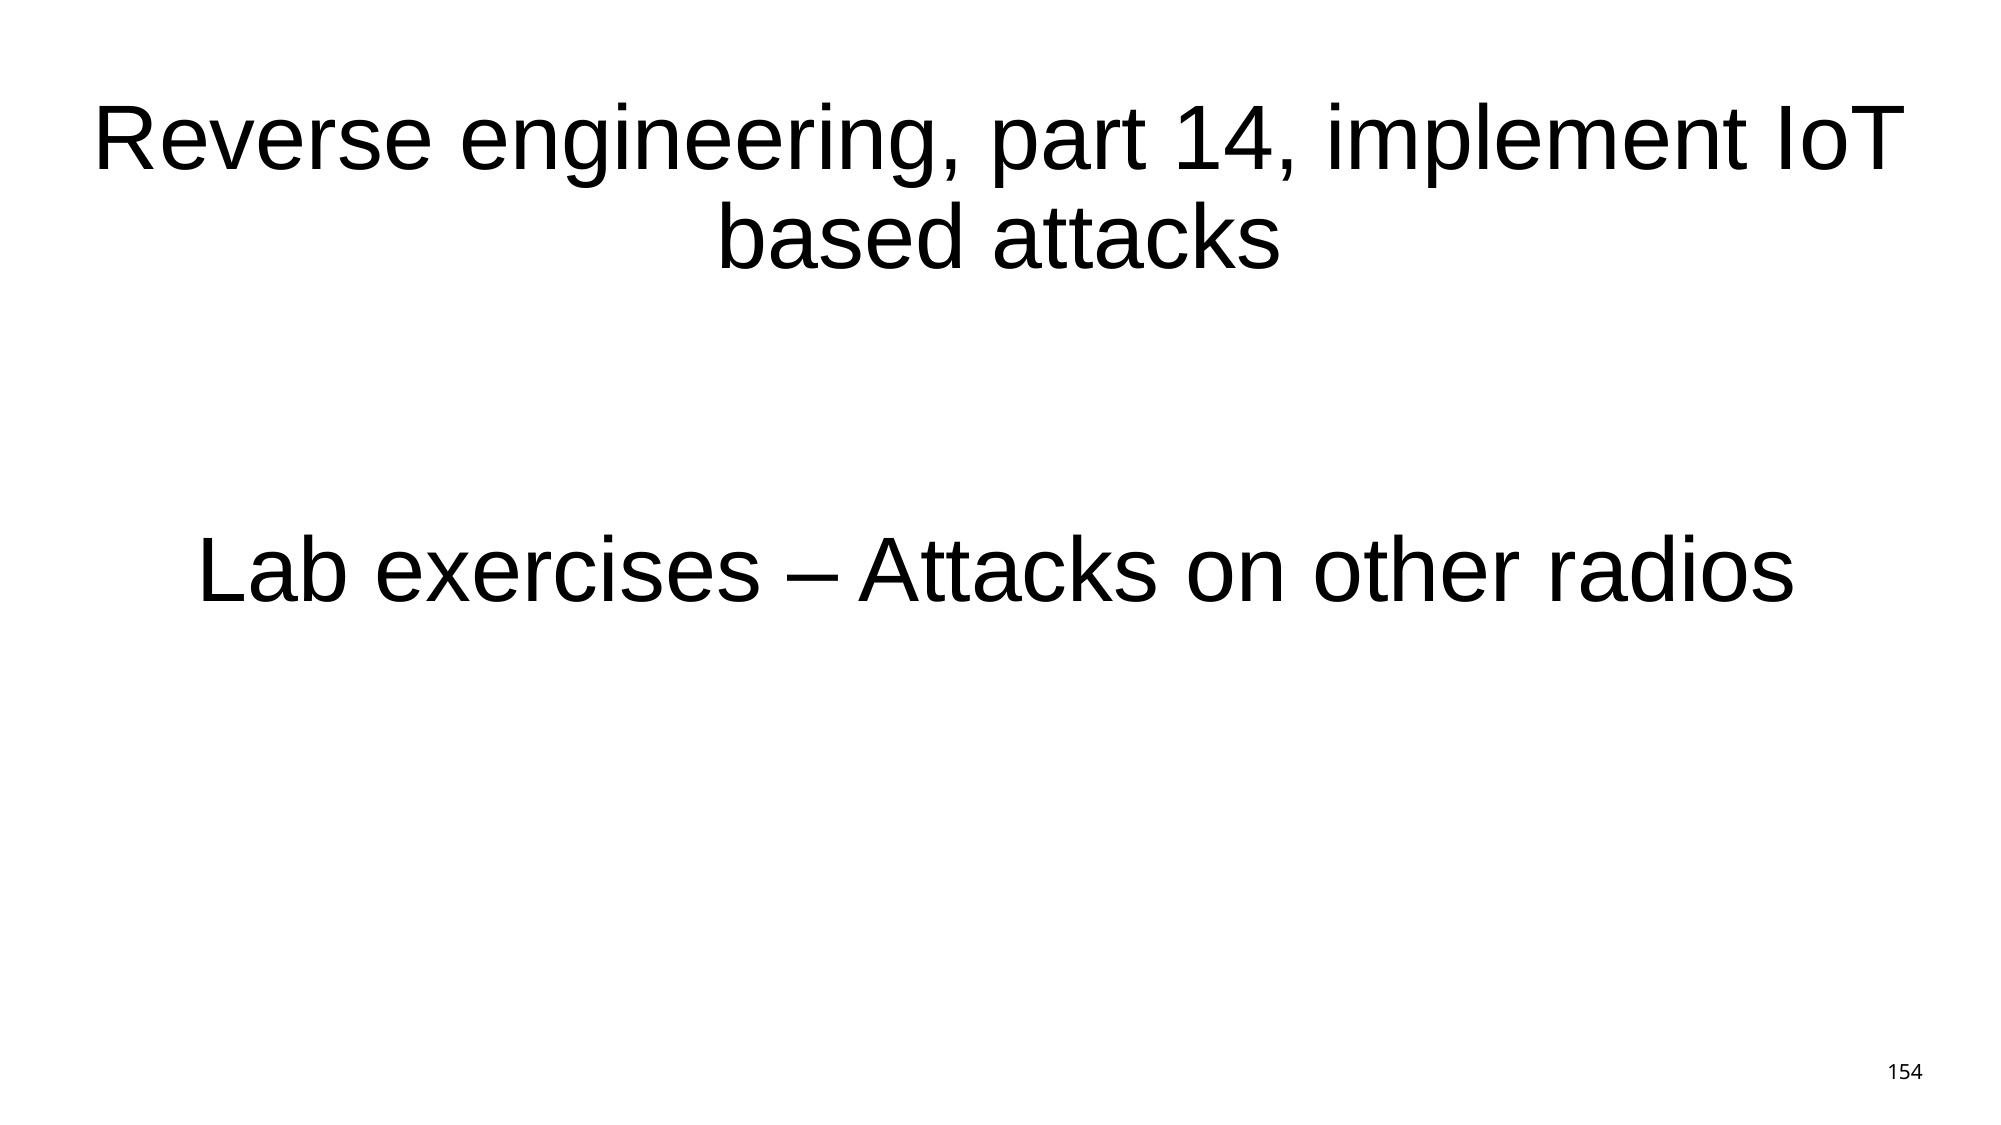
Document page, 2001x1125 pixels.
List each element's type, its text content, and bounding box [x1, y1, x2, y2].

slide_number 154 [1855, 1042, 1955, 1103]
title Reverse engineering, part 14, implement IoT based attacks [72, 118, 1928, 261]
list Lab exercises – Attacks on other radios [85, 515, 1909, 754]
